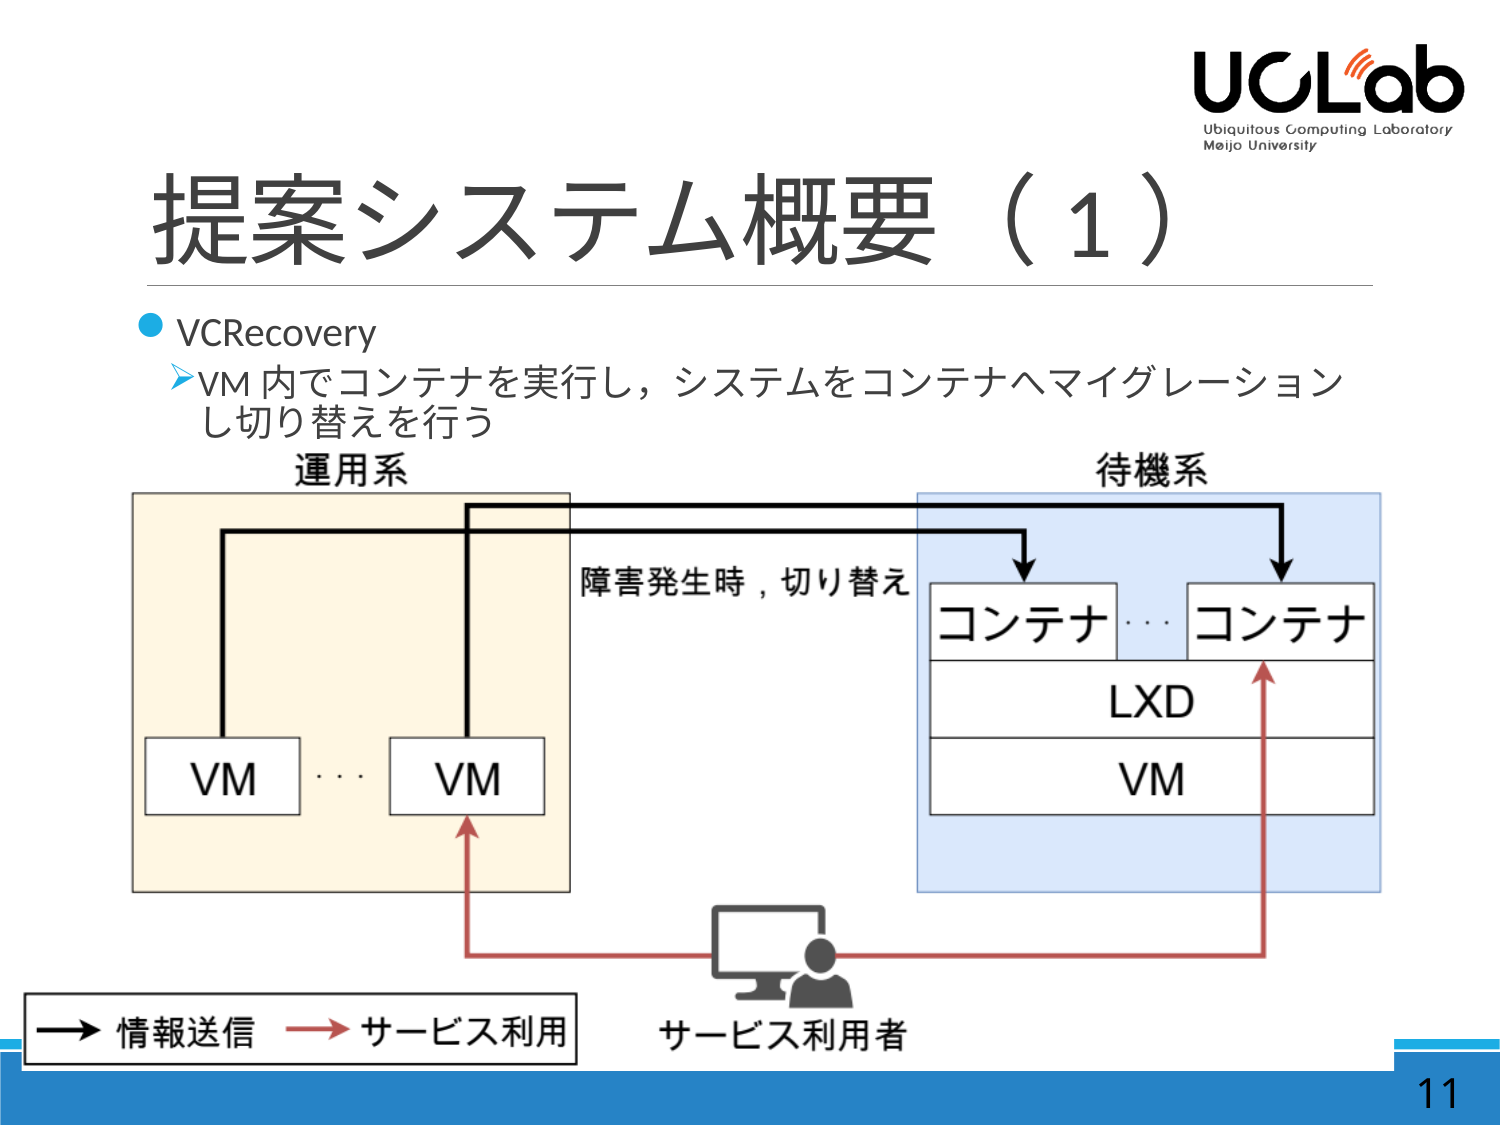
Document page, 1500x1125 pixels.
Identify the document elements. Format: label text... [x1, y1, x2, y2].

picture [21, 435, 1395, 1071]
list VCRecovery VM内でコンテナを実行し，システムをコンテナへマイグレーションし切り替えを行う [135, 302, 1373, 433]
slide_number 11 [1400, 1059, 1489, 1120]
picture [1188, 41, 1467, 152]
title 提案システム概要（1） [135, 47, 1373, 285]
